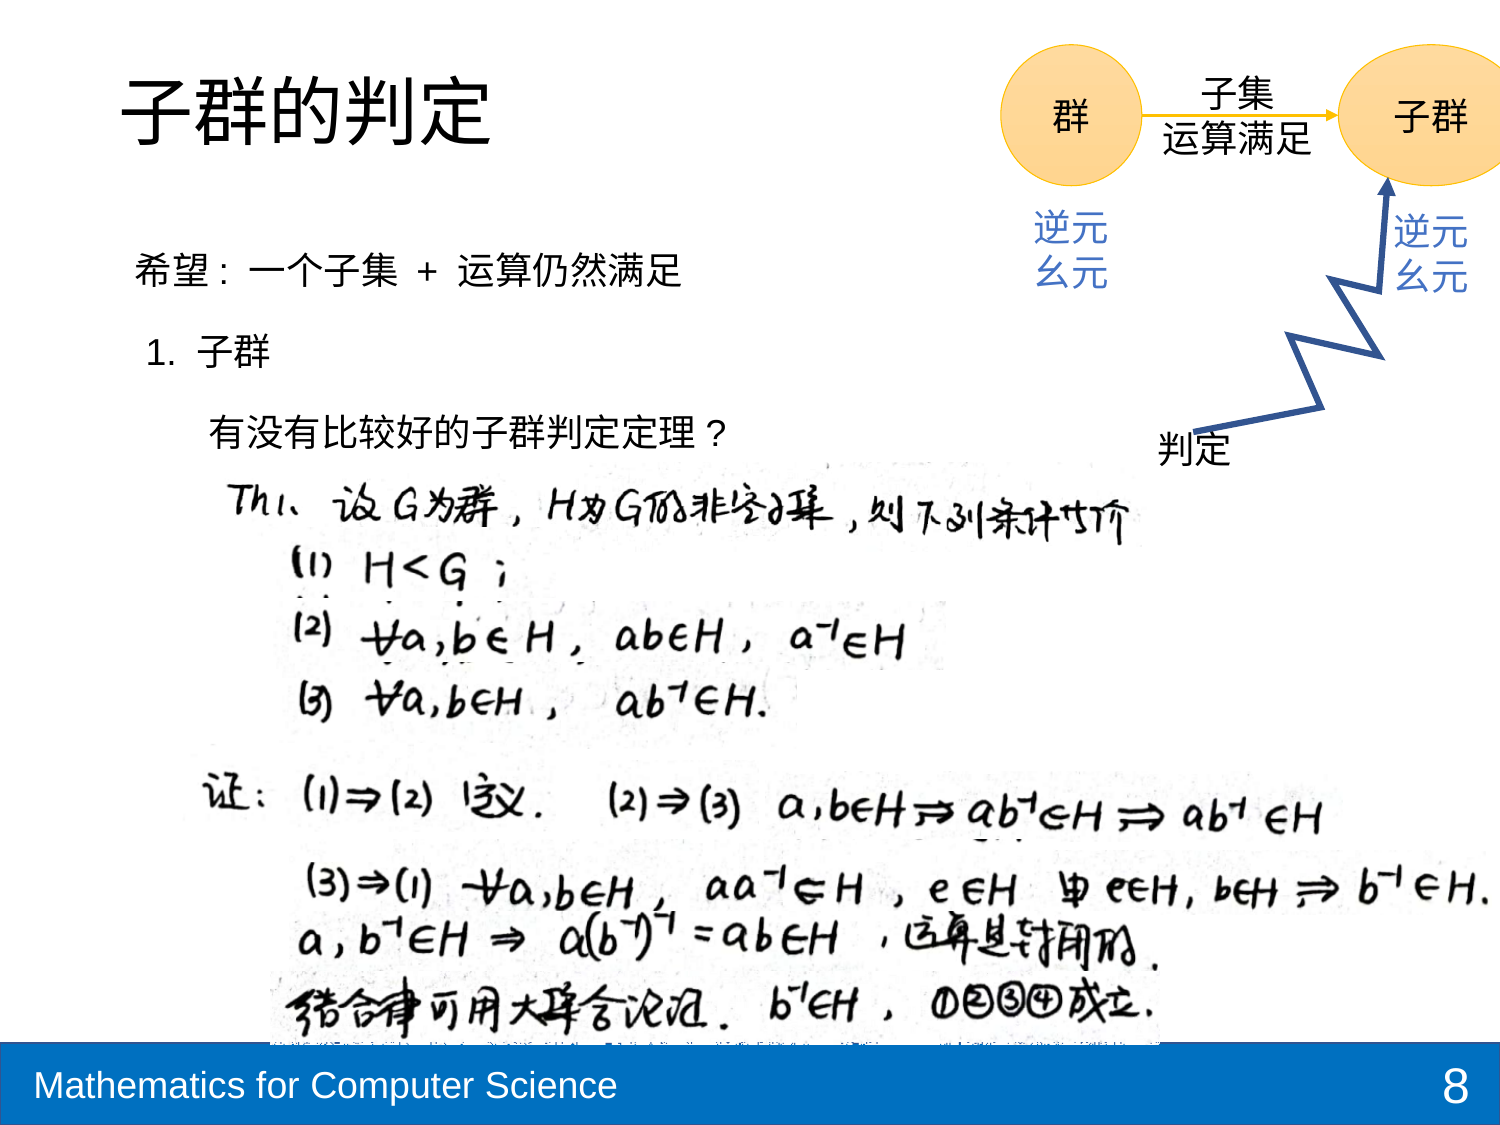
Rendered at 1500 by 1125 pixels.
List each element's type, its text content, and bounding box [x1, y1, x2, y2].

text_box 有没有比较好的子群判定定理? [194, 401, 752, 462]
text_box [1141, 176, 1389, 480]
text_box 1. 子群 [130, 320, 287, 381]
picture [208, 462, 1147, 598]
text_box 逆元 幺元 [1018, 196, 1124, 302]
picture [270, 771, 1493, 1045]
text_box 逆元 幺元 [1389, 201, 1484, 306]
picture [585, 760, 759, 832]
slide_number 8 [1147, 1054, 1485, 1114]
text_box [1000, 44, 1500, 186]
picture [182, 601, 946, 832]
title 子群的判定 [103, 59, 1000, 171]
text_box 希望: 一个子集 + 运算仍然满足 [120, 239, 698, 300]
